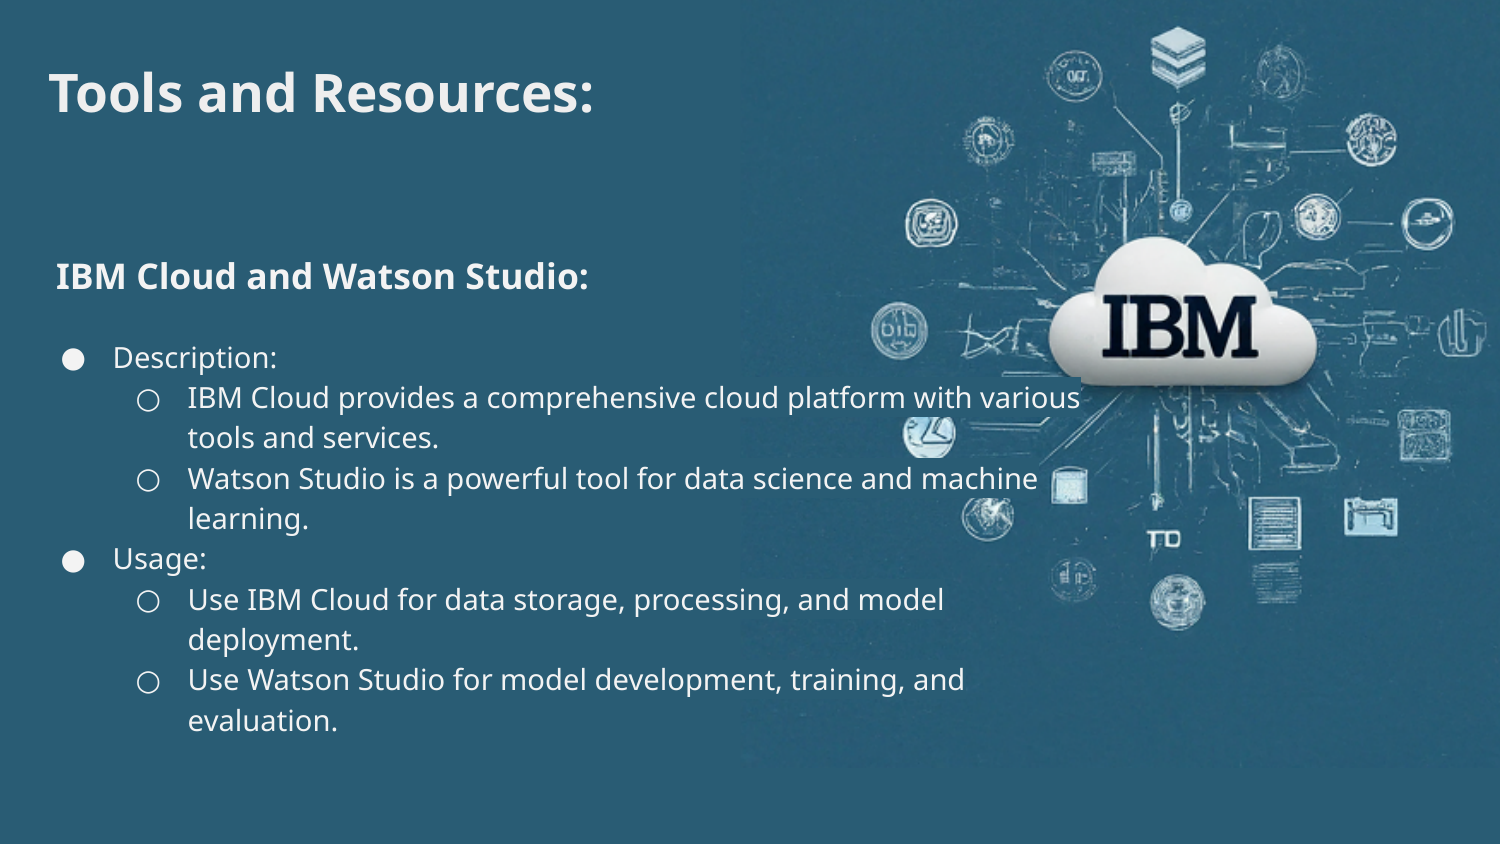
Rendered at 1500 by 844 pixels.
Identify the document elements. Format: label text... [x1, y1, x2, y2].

title Tools and Resources: [33, 44, 735, 139]
list IBM Cloud and Watson Studio: Description: IBM Cloud provides a comprehensive cloud platform with various tools and services. Watson Studio is a powerful tool for data science and machine learning. Usage: Use IBM Cloud for data storage, processing, and model deployment. Use Watson Studio for model development, training, and evaluation. [22, 217, 1112, 829]
picture [740, 0, 1500, 769]
